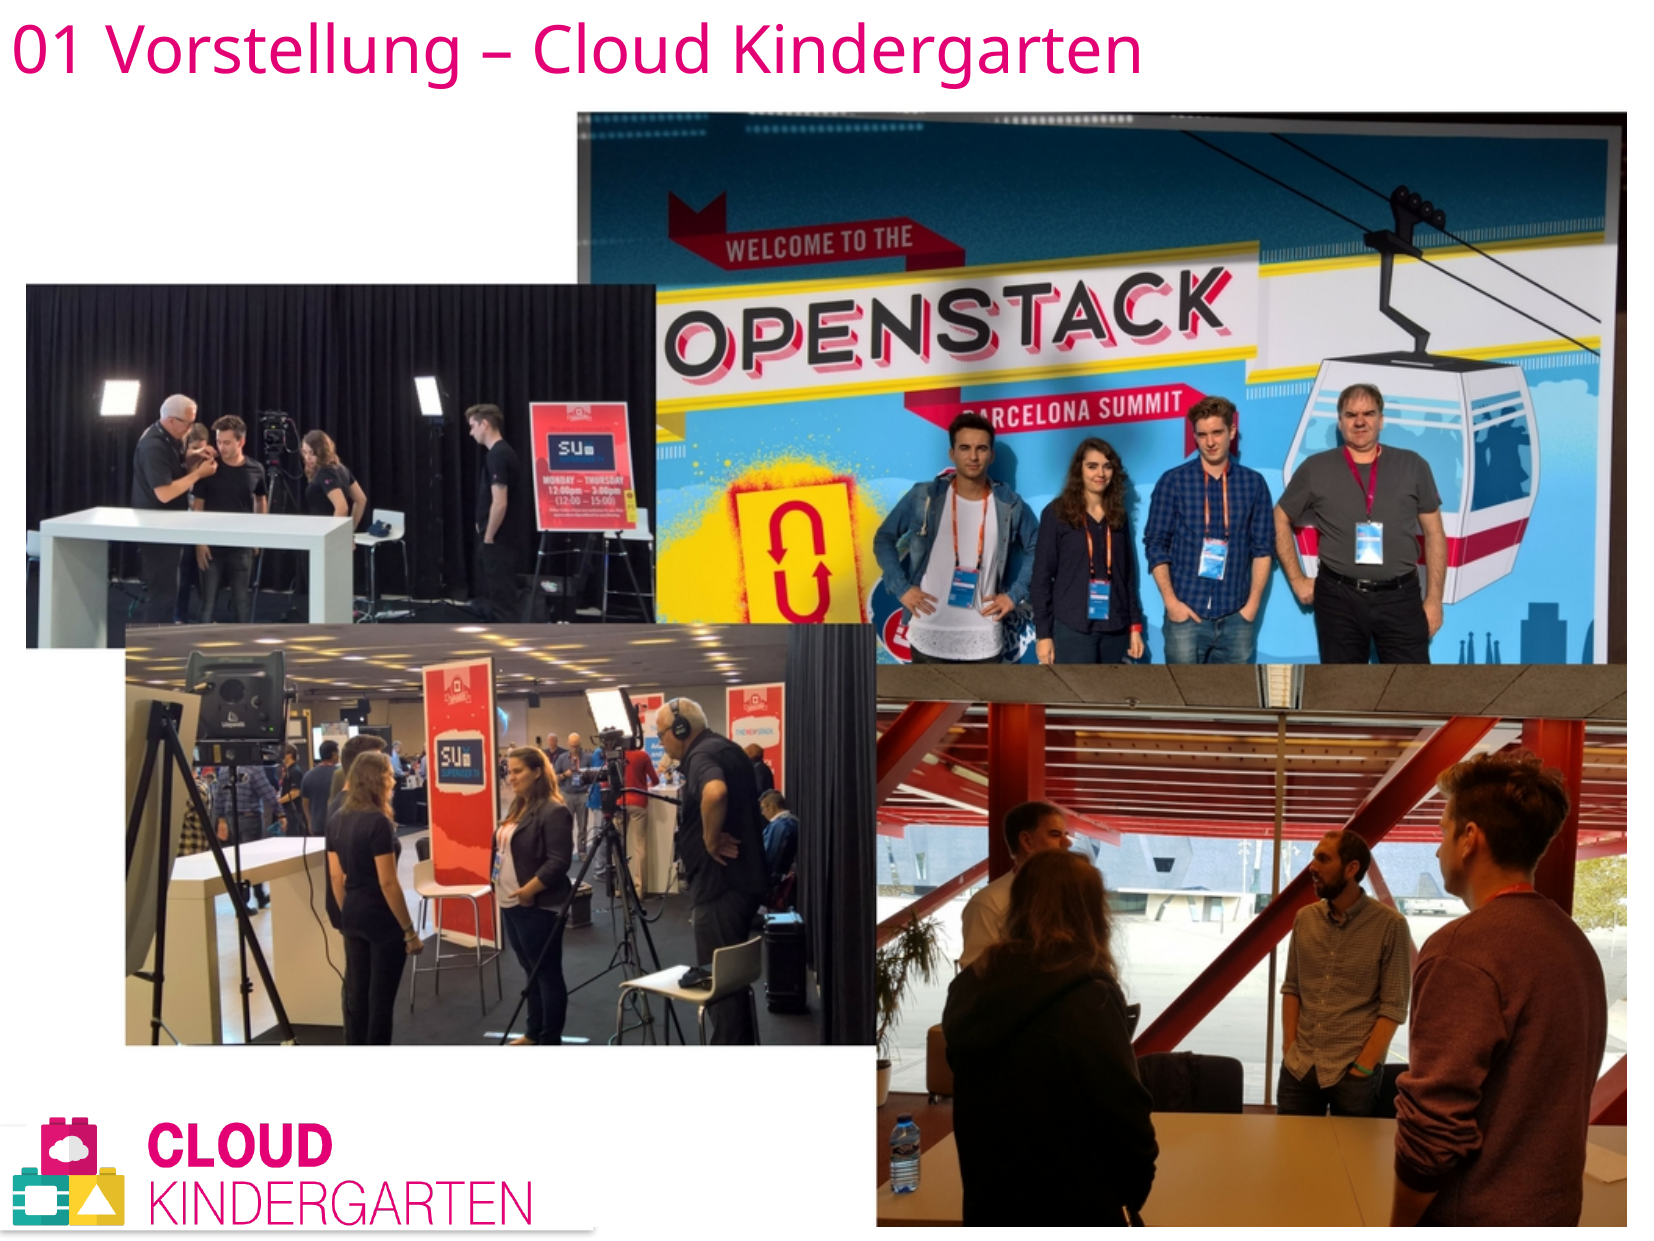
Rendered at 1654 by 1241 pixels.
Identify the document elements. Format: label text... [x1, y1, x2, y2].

text_box 01 Vorstellung – Cloud Kindergarten [0, 0, 1233, 93]
picture [0, 25, 1627, 1240]
